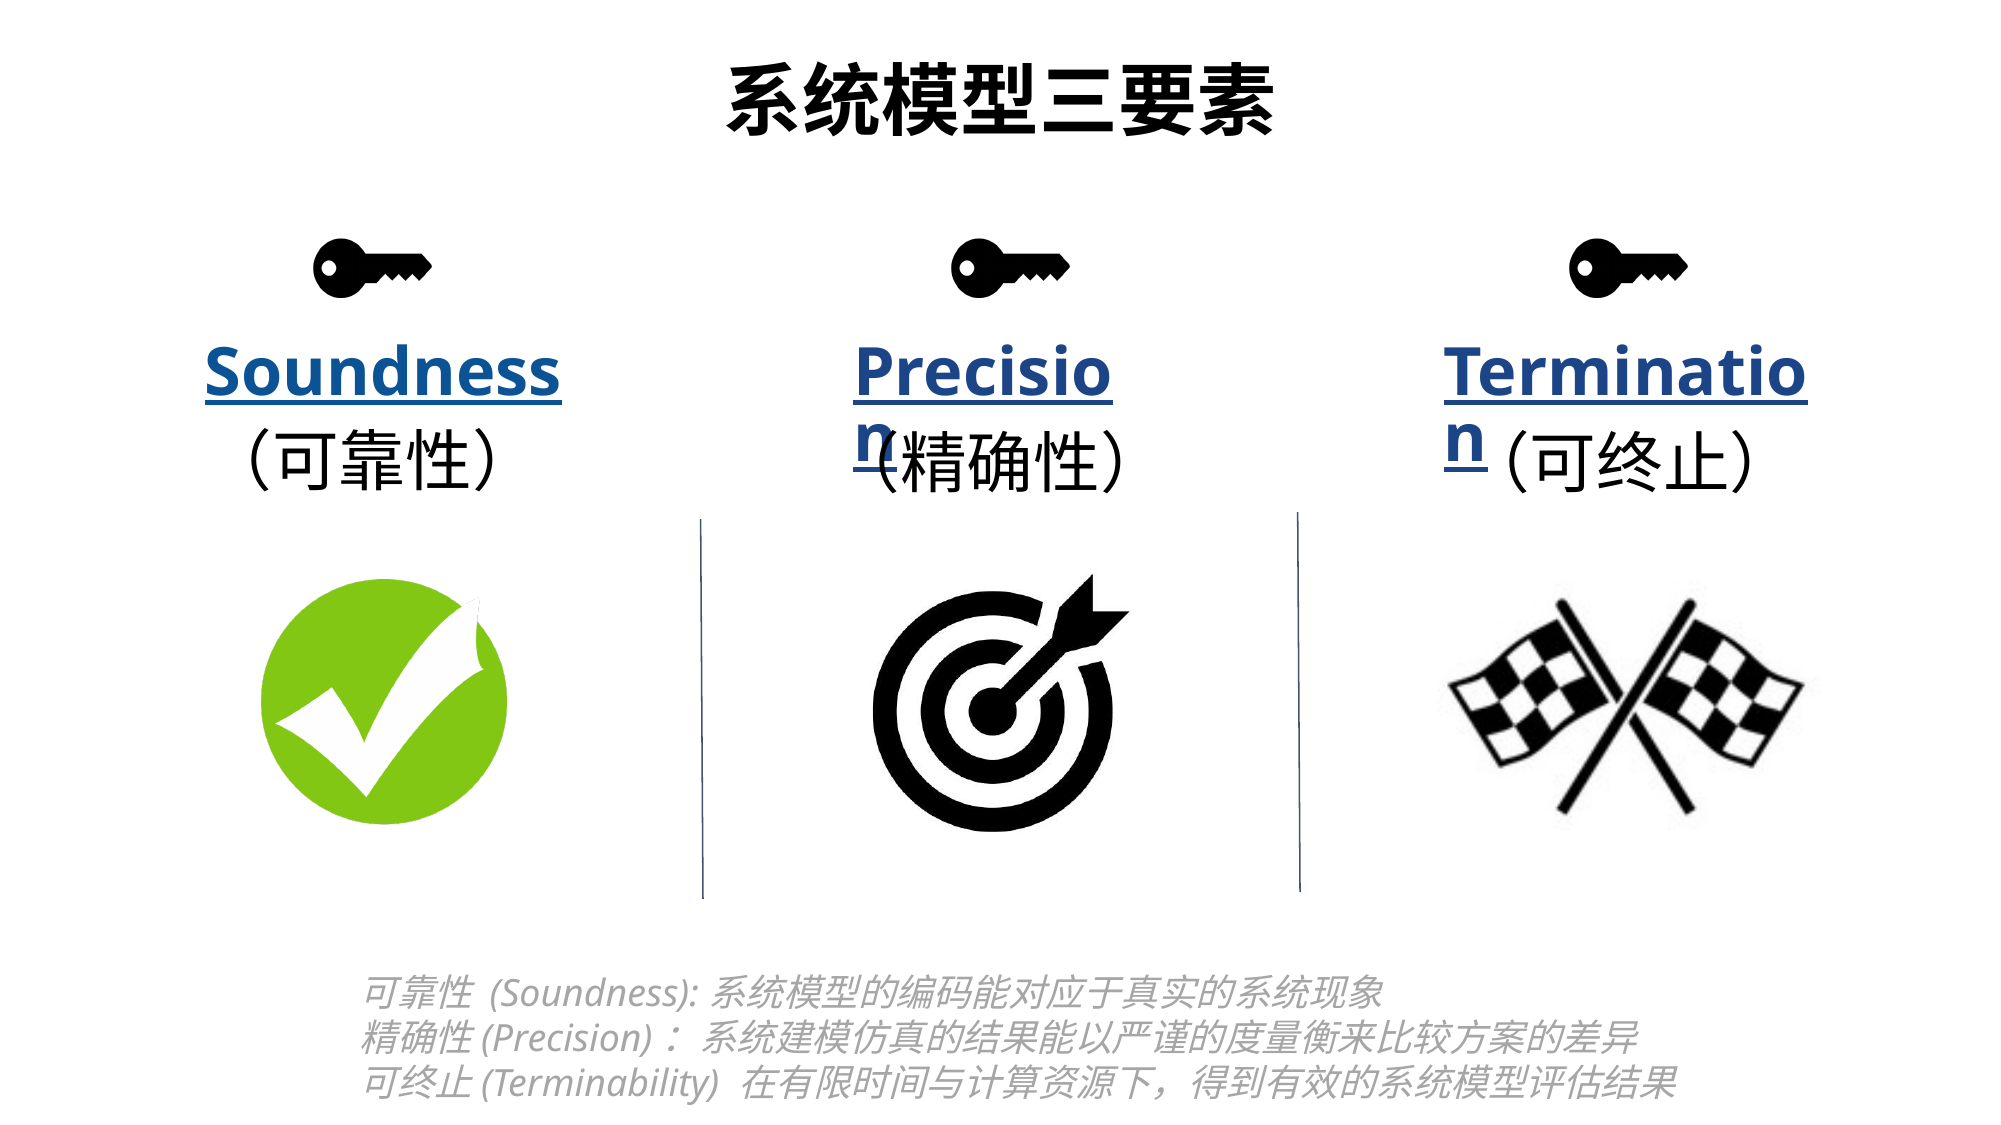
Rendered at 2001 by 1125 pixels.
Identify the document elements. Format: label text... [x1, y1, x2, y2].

picture [260, 579, 507, 825]
text_box 可靠性 (Soundness):系统模型的编码能对应于真实的系统现象 精确性(Precision)：系统建模仿真的结果能以严谨的度量衡来比较方案的差异 可终止(Terminability) 在有限时间与计算资源下，得到有效的系统模型评估结果 [269, 961, 1691, 1111]
picture [1569, 205, 1688, 331]
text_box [1297, 512, 1301, 893]
picture [313, 205, 432, 331]
picture [1423, 579, 1837, 877]
picture [746, 560, 1255, 858]
picture [951, 205, 1070, 331]
text_box Termination [1423, 313, 1837, 435]
text_box Precision [833, 313, 1168, 413]
title 系统模型三要素 [68, 41, 1933, 167]
text_box Soundness [170, 313, 597, 435]
text_box （可靠性） [190, 411, 555, 506]
text_box （可终止） [1448, 413, 1812, 509]
text_box （精确性） [818, 413, 1183, 508]
